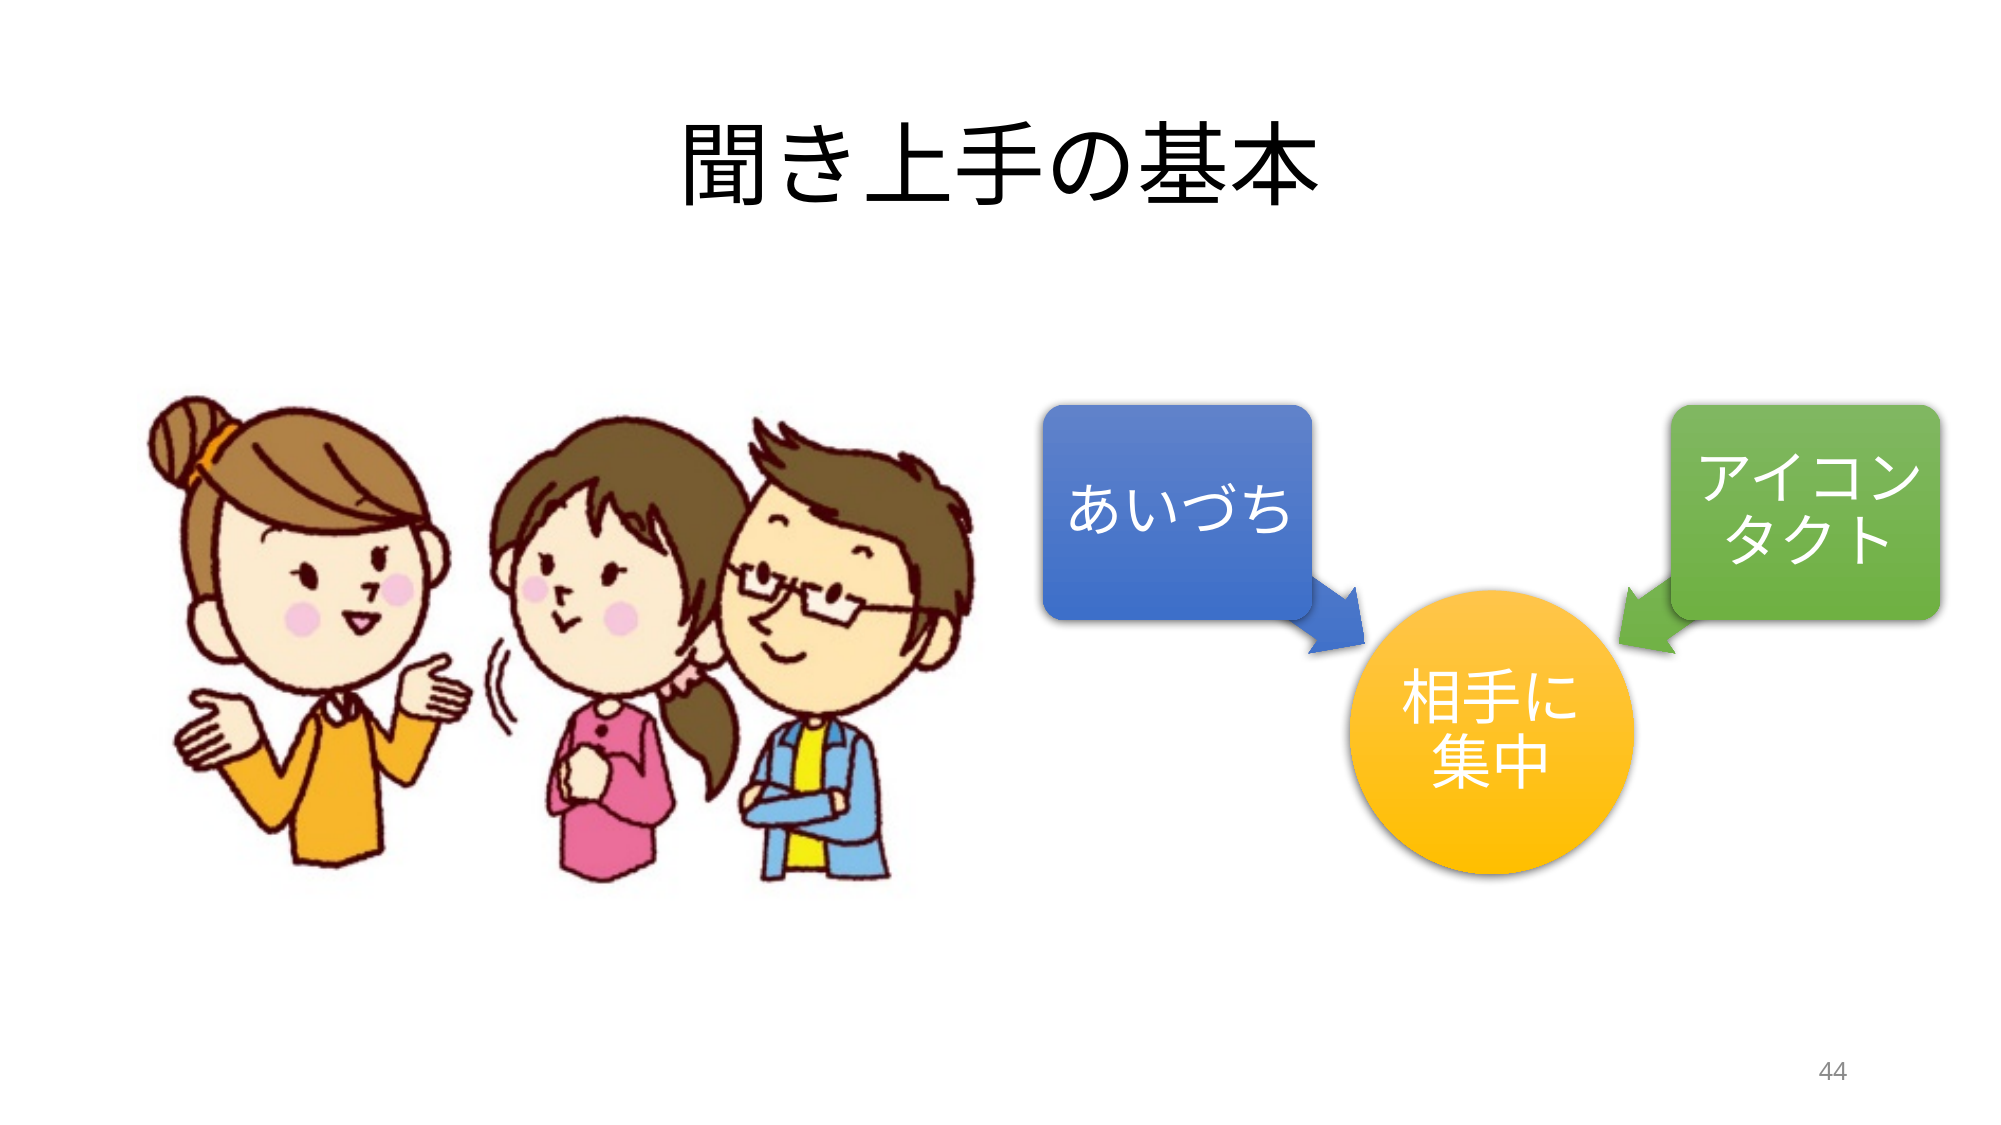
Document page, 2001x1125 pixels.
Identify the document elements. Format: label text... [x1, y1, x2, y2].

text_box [1042, 324, 1942, 954]
title 聞き上手の基本 [137, 59, 1863, 278]
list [137, 356, 987, 924]
slide_number 44 [1412, 1042, 1863, 1103]
